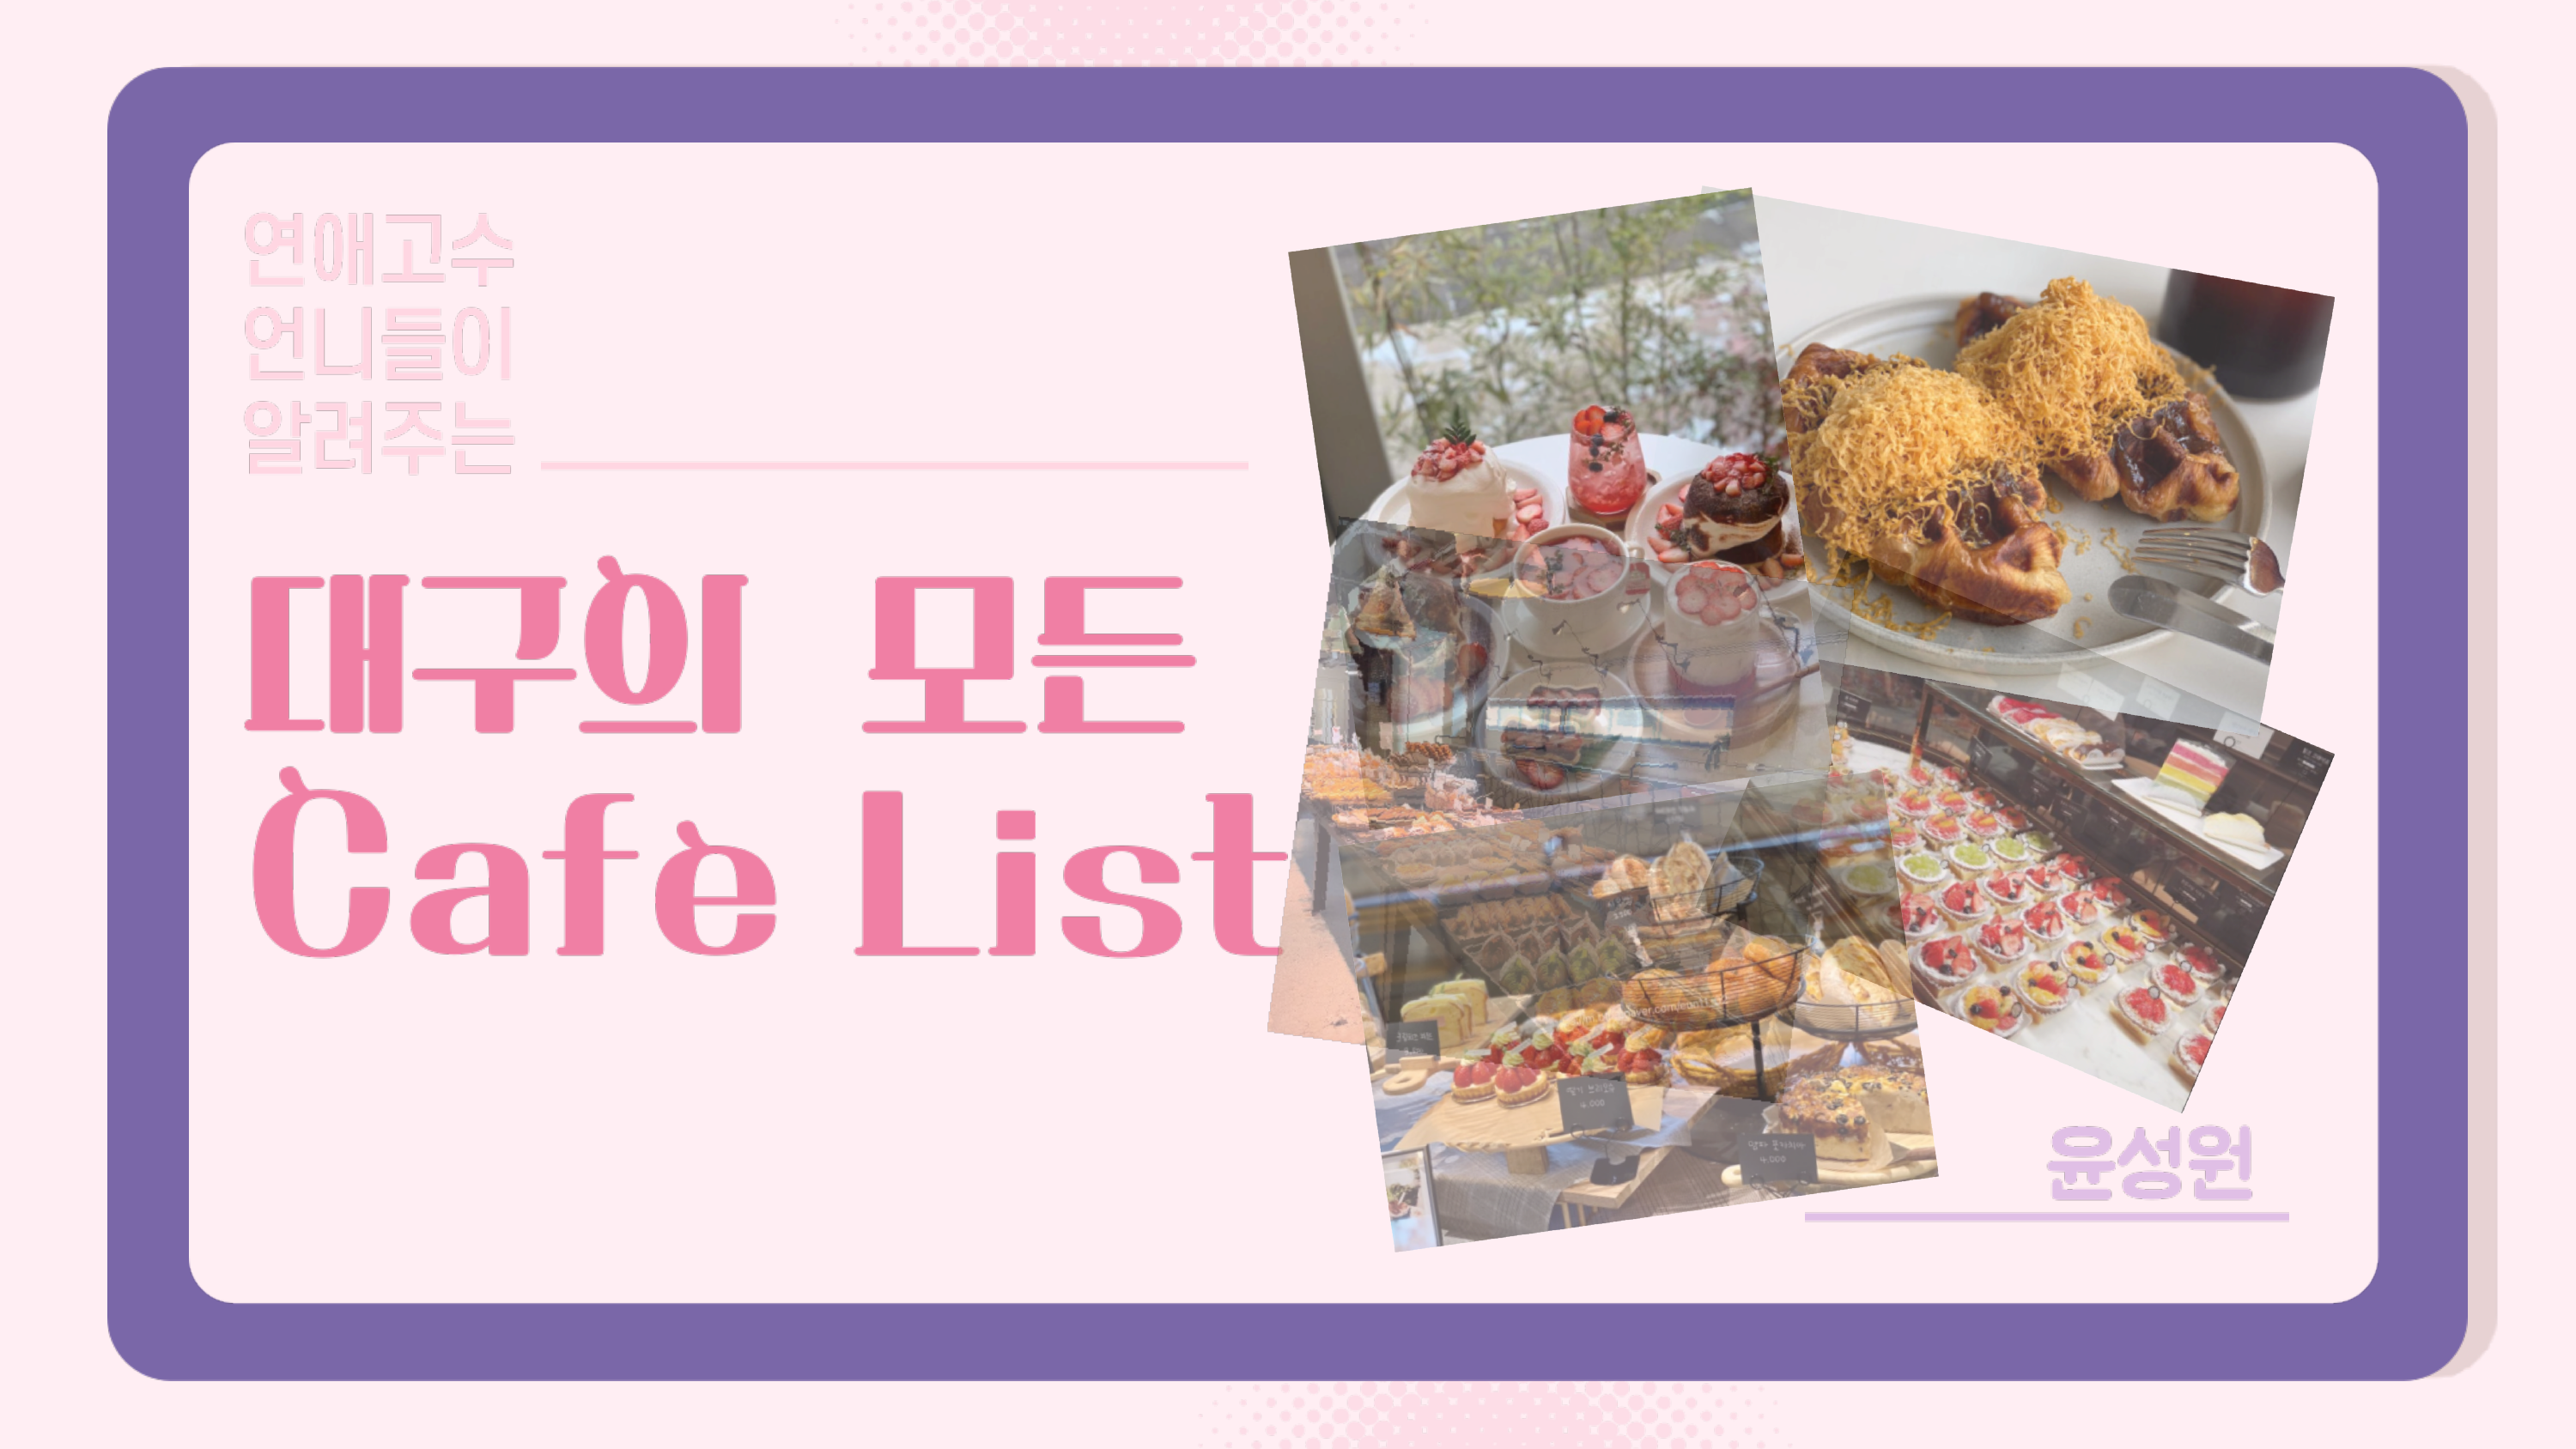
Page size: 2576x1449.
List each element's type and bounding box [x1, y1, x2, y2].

text_box [166, 171, 1512, 1241]
text_box [0, 0, 2576, 1449]
picture [189, 142, 2380, 1306]
